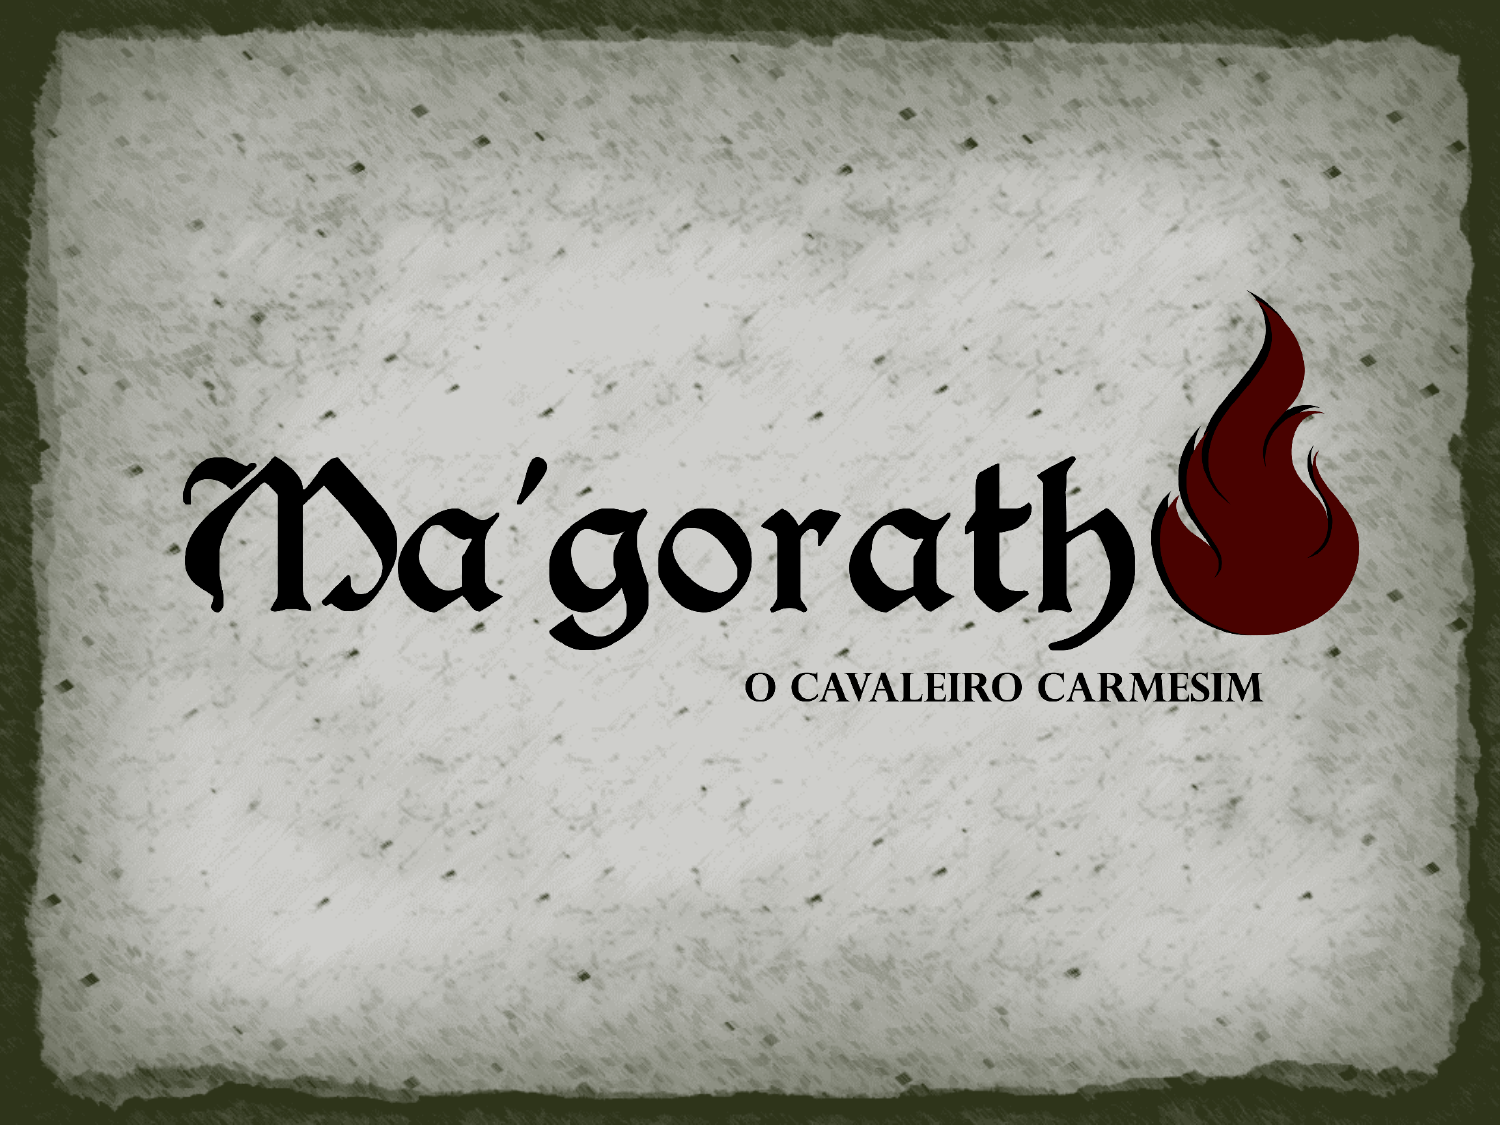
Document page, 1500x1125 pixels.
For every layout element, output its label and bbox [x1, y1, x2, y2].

picture [183, 290, 1359, 710]
